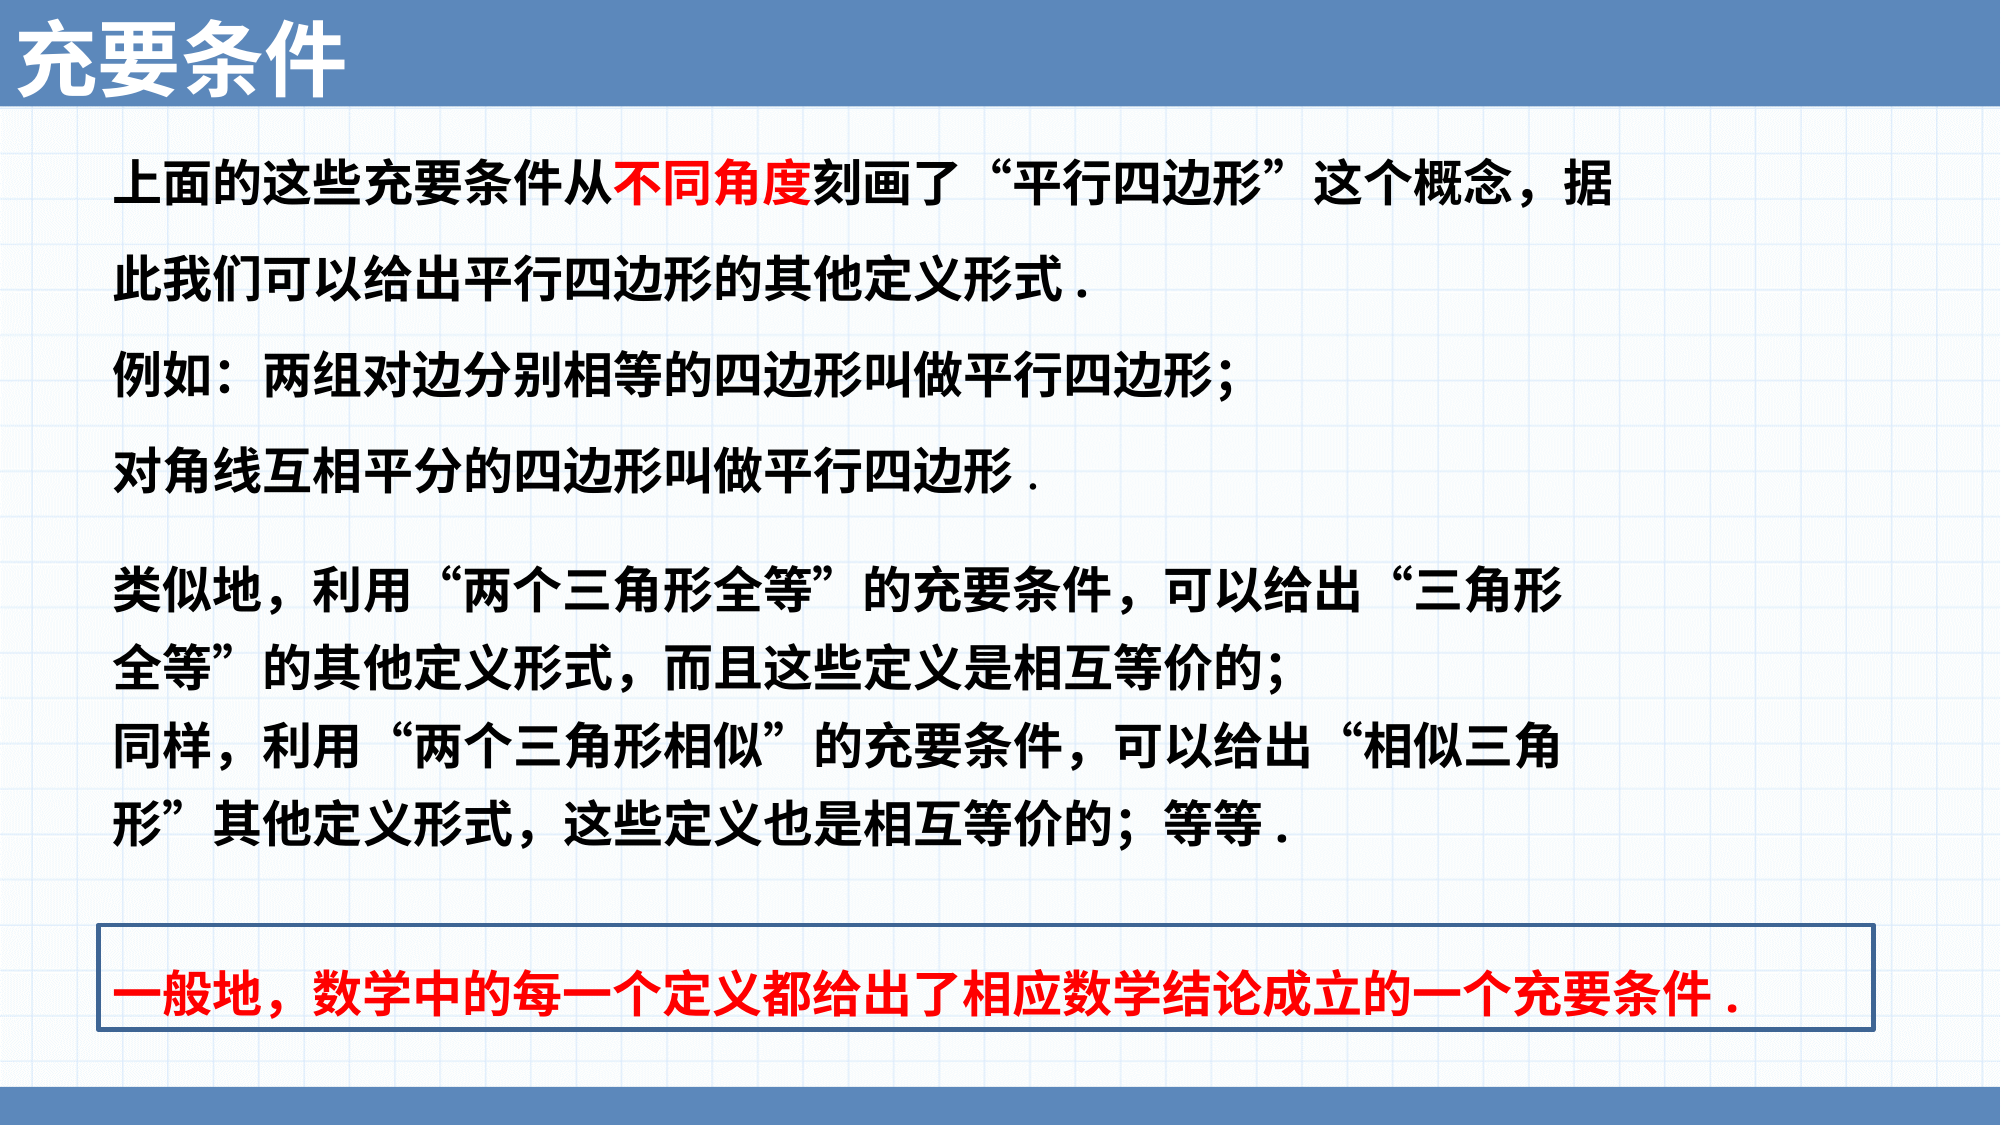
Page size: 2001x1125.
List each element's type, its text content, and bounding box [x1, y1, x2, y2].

text_box 一般地，数学中的每一个定义都给出了相应数学结论成立的一个充要条件. [98, 925, 1874, 1030]
text_box 类似地，利用“两个三角形全等”的充要条件，可以给出“三角形全等”的其他定义形式，而且这些定义是相互等价的； 同样，利用“两个三角形相似”的充要条件，可以给出“相似三角形”其他定义形式，这些定义也是相互等价的；等等. [98, 533, 1601, 861]
picture [0, 0, 2001, 1125]
text_box 充要条件 [0, 0, 2000, 108]
text_box 上面的这些充要条件从不同角度刻画了“平行四边形”这个概念，据此我们可以给出平行四边形的其他定义形式. 例如：两组对边分别相等的四边形叫做平行四边形； 对角线互相平分的四边形叫做平行四边形. [98, 108, 1634, 507]
